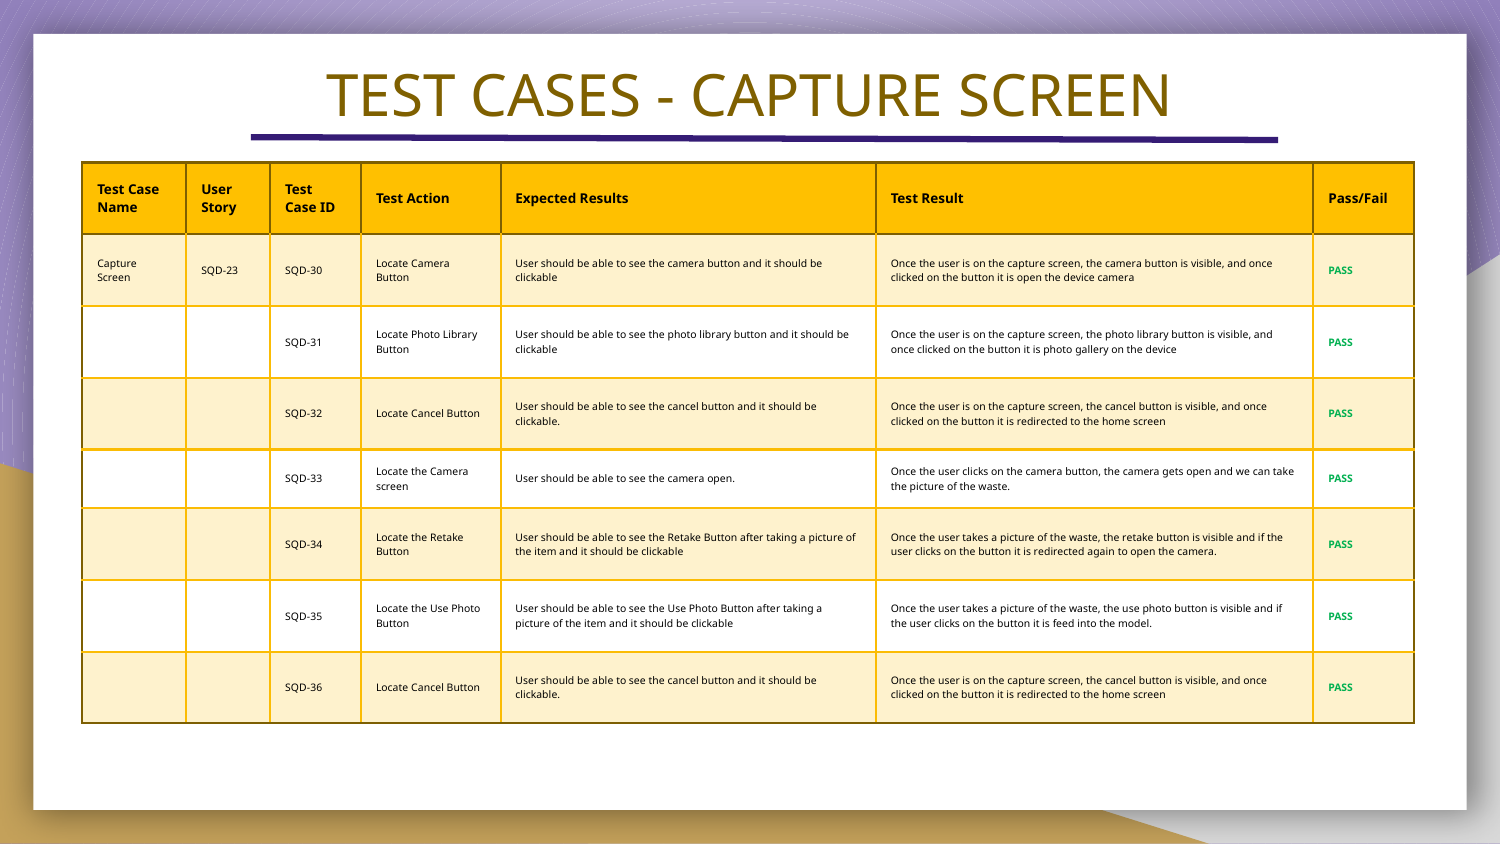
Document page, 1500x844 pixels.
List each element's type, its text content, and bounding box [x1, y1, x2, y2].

table_cell User should be able to see the Use Photo Button after taking a picture of the item and it should be clickable [502, 581, 875, 651]
table_cell [187, 307, 269, 377]
table_cell [187, 379, 269, 448]
table_cell User should be able to see the camera button and it should be clickable [502, 235, 875, 305]
table_cell Locate the Retake Button [362, 509, 500, 579]
table_cell Once the user clicks on the camera button, the camera gets open and we can take the picture of the waste. [877, 451, 1312, 507]
table_cell [83, 653, 185, 722]
table_cell User should be able to see the Retake Button after taking a picture of the item and it should be clickable [502, 509, 875, 579]
table_cell SQD-23 [187, 235, 269, 305]
table_cell [83, 379, 185, 448]
table_cell SQD-31 [271, 307, 360, 377]
table_cell SQD-32 [271, 379, 360, 448]
table_cell Locate Photo Library Button [362, 307, 500, 377]
table_header Test Action [362, 164, 500, 233]
table_cell [83, 451, 185, 507]
table_cell Locate Cancel Button [362, 379, 500, 448]
table_header Test Case Name [83, 164, 185, 233]
table_cell PASS [1314, 451, 1413, 507]
table_cell Locate Camera Button [362, 235, 500, 305]
table_cell Locate the Use Photo Button [362, 581, 500, 651]
table_cell Locate the Camera screen [362, 451, 500, 507]
table_cell PASS [1314, 379, 1413, 448]
table_cell User should be able to see the photo library button and it should be clickable [502, 307, 875, 377]
table_cell [83, 509, 185, 579]
table_cell [187, 653, 269, 722]
table_cell [83, 581, 185, 651]
table_cell SQD-34 [271, 509, 360, 579]
title TEST CASES - CAPTURE SCREEN [134, 38, 1366, 161]
table_header User Story [187, 164, 269, 233]
table_cell Once the user is on the capture screen, the camera button is visible, and once clicked on the button it is open the device camera [877, 235, 1312, 305]
table_cell User should be able to see the cancel button and it should be clickable. [502, 379, 875, 448]
table_header Test Case ID [271, 164, 360, 233]
table_cell [83, 307, 185, 377]
table_cell PASS [1314, 509, 1413, 579]
table_header Pass/Fail [1314, 164, 1413, 233]
table_cell SQD-30 [271, 235, 360, 305]
table_cell PASS [1314, 307, 1413, 377]
table_cell PASS [1314, 653, 1413, 722]
table_cell SQD-33 [271, 451, 360, 507]
table_cell Once the user takes a picture of the waste, the use photo button is visible and if the user clicks on the button it is feed into the model. [877, 581, 1312, 651]
table_cell [187, 509, 269, 579]
table_cell Locate Cancel Button [362, 653, 500, 722]
table_cell SQD-36 [271, 653, 360, 722]
table_header Test Result [877, 164, 1312, 233]
table_cell Once the user is on the capture screen, the cancel button is visible, and once clicked on the button it is redirected to the home screen [877, 379, 1312, 448]
table_cell PASS [1314, 581, 1413, 651]
table_cell PASS [1314, 235, 1413, 305]
table_cell User should be able to see the cancel button and it should be clickable. [502, 653, 875, 722]
table_cell SQD-35 [271, 581, 360, 651]
table_cell Once the user is on the capture screen, the photo library button is visible, and once clicked on the button it is photo gallery on the device [877, 307, 1312, 377]
table_cell Once the user is on the capture screen, the cancel button is visible, and once clicked on the button it is redirected to the home screen [877, 653, 1312, 722]
table_cell Capture Screen [83, 235, 185, 305]
table_cell Once the user takes a picture of the waste, the retake button is visible and if the user clicks on the button it is redirected again to open the camera. [877, 509, 1312, 579]
table_header Expected Results [502, 164, 875, 233]
table_cell User should be able to see the camera open. [502, 451, 875, 507]
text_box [250, 136, 1279, 141]
table_cell [187, 451, 269, 507]
table_cell [187, 581, 269, 651]
